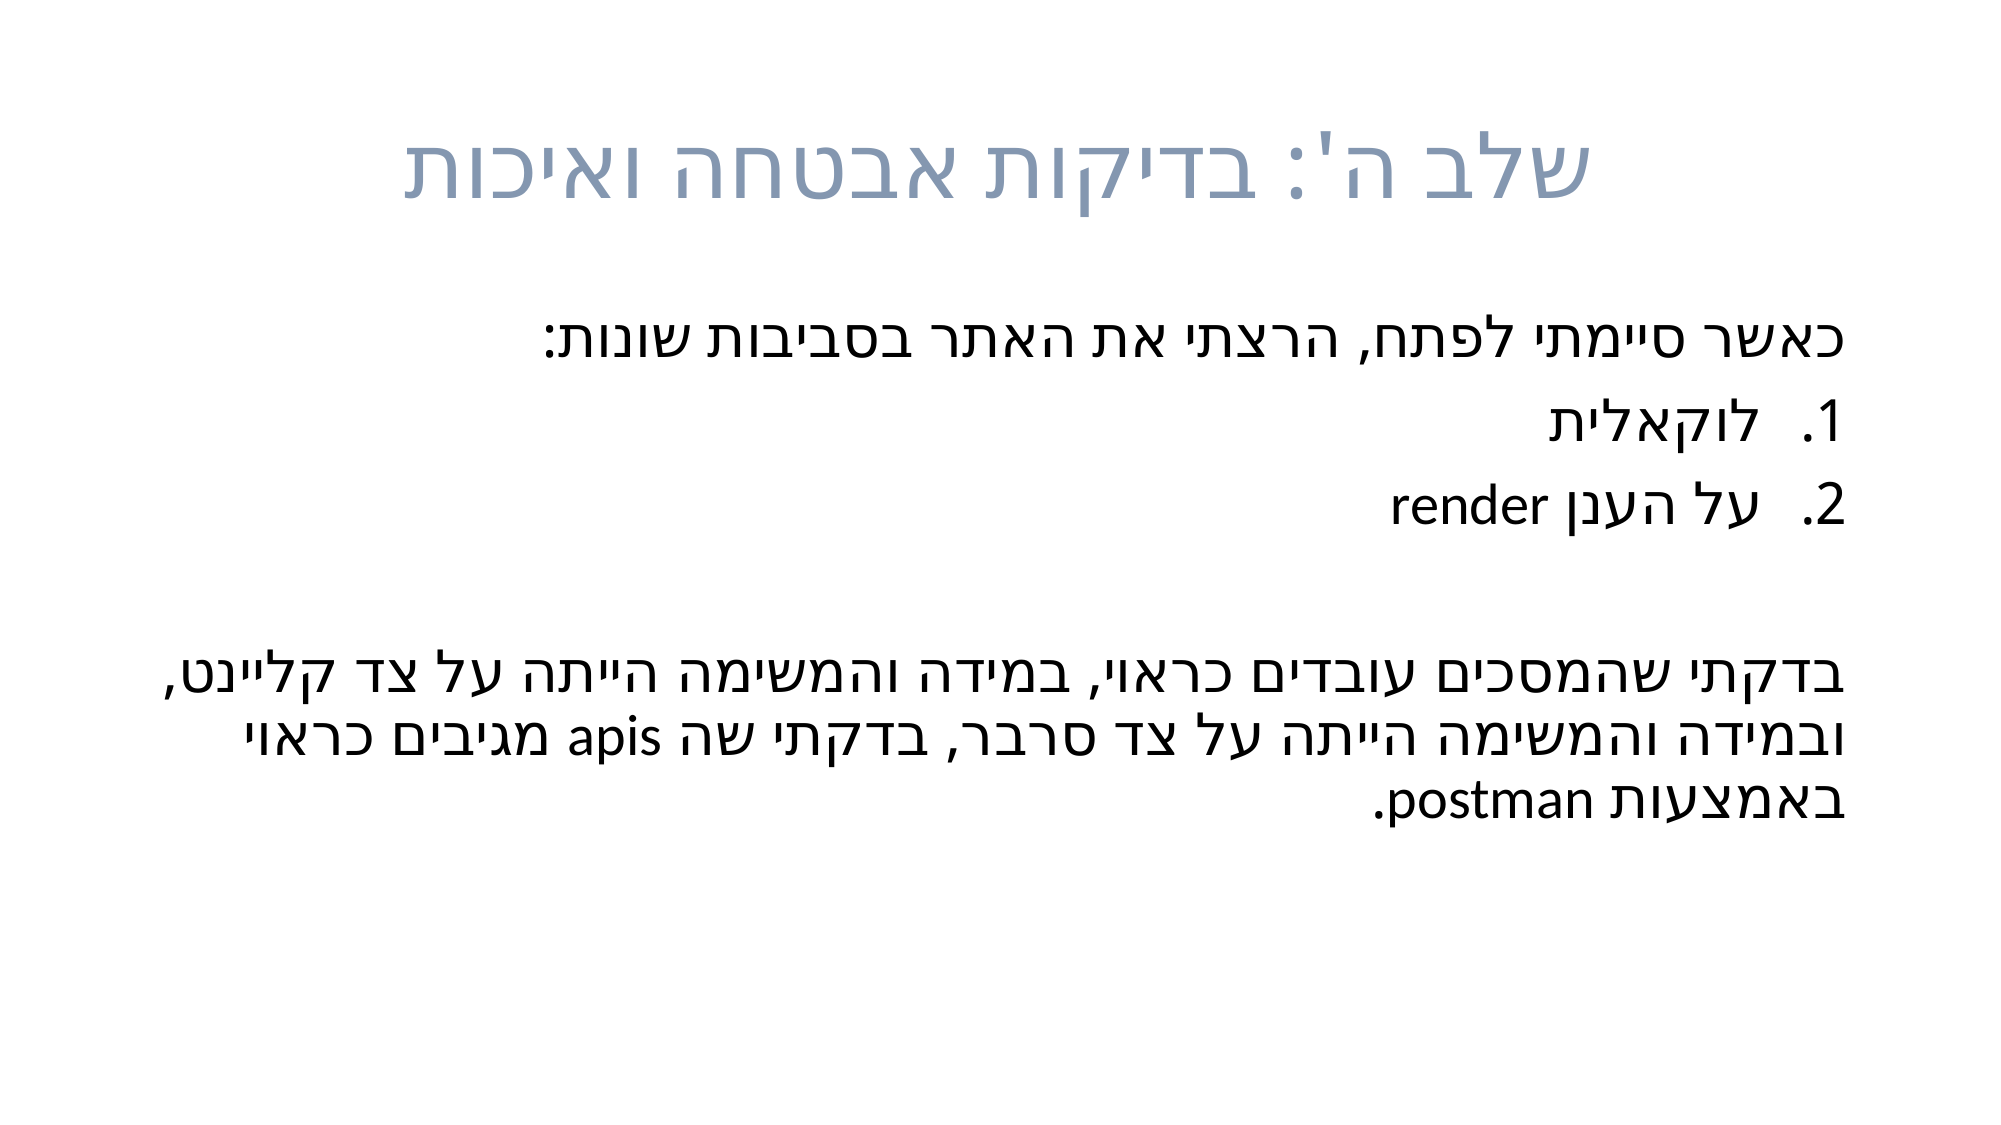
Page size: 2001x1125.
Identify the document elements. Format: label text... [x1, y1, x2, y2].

list כאשר סיימתי לפתח, הרצתי את האתר בסביבות שונות: לוקאלית על הענן render בדקתי שהמסכים עובדים כראוי, במידה והמשימה הייתה על צד קליינט, ובמידה והמשימה הייתה על צד סרבר, בדקתי שה apis מגיבים כראוי באמצעות postman. [137, 299, 1863, 1014]
title שלב ה': בדיקות אבטחה ואיכות [137, 59, 1863, 278]
